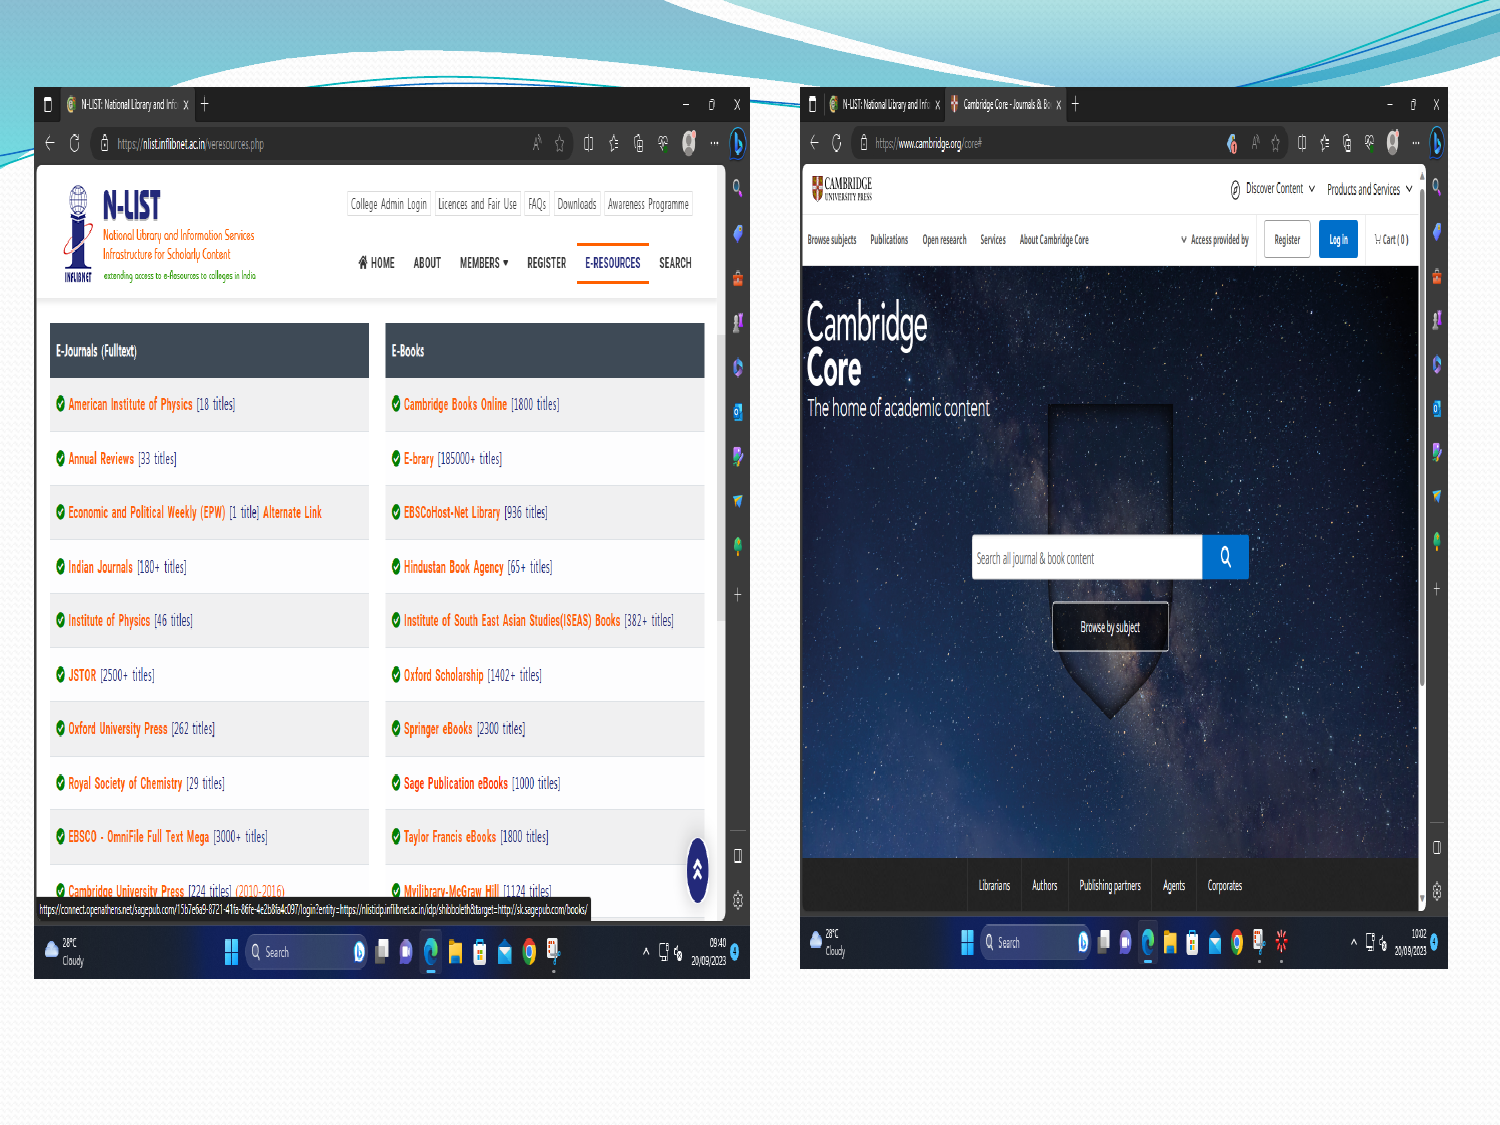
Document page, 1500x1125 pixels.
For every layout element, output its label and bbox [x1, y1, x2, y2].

picture [34, 87, 751, 979]
picture [799, 87, 1448, 970]
